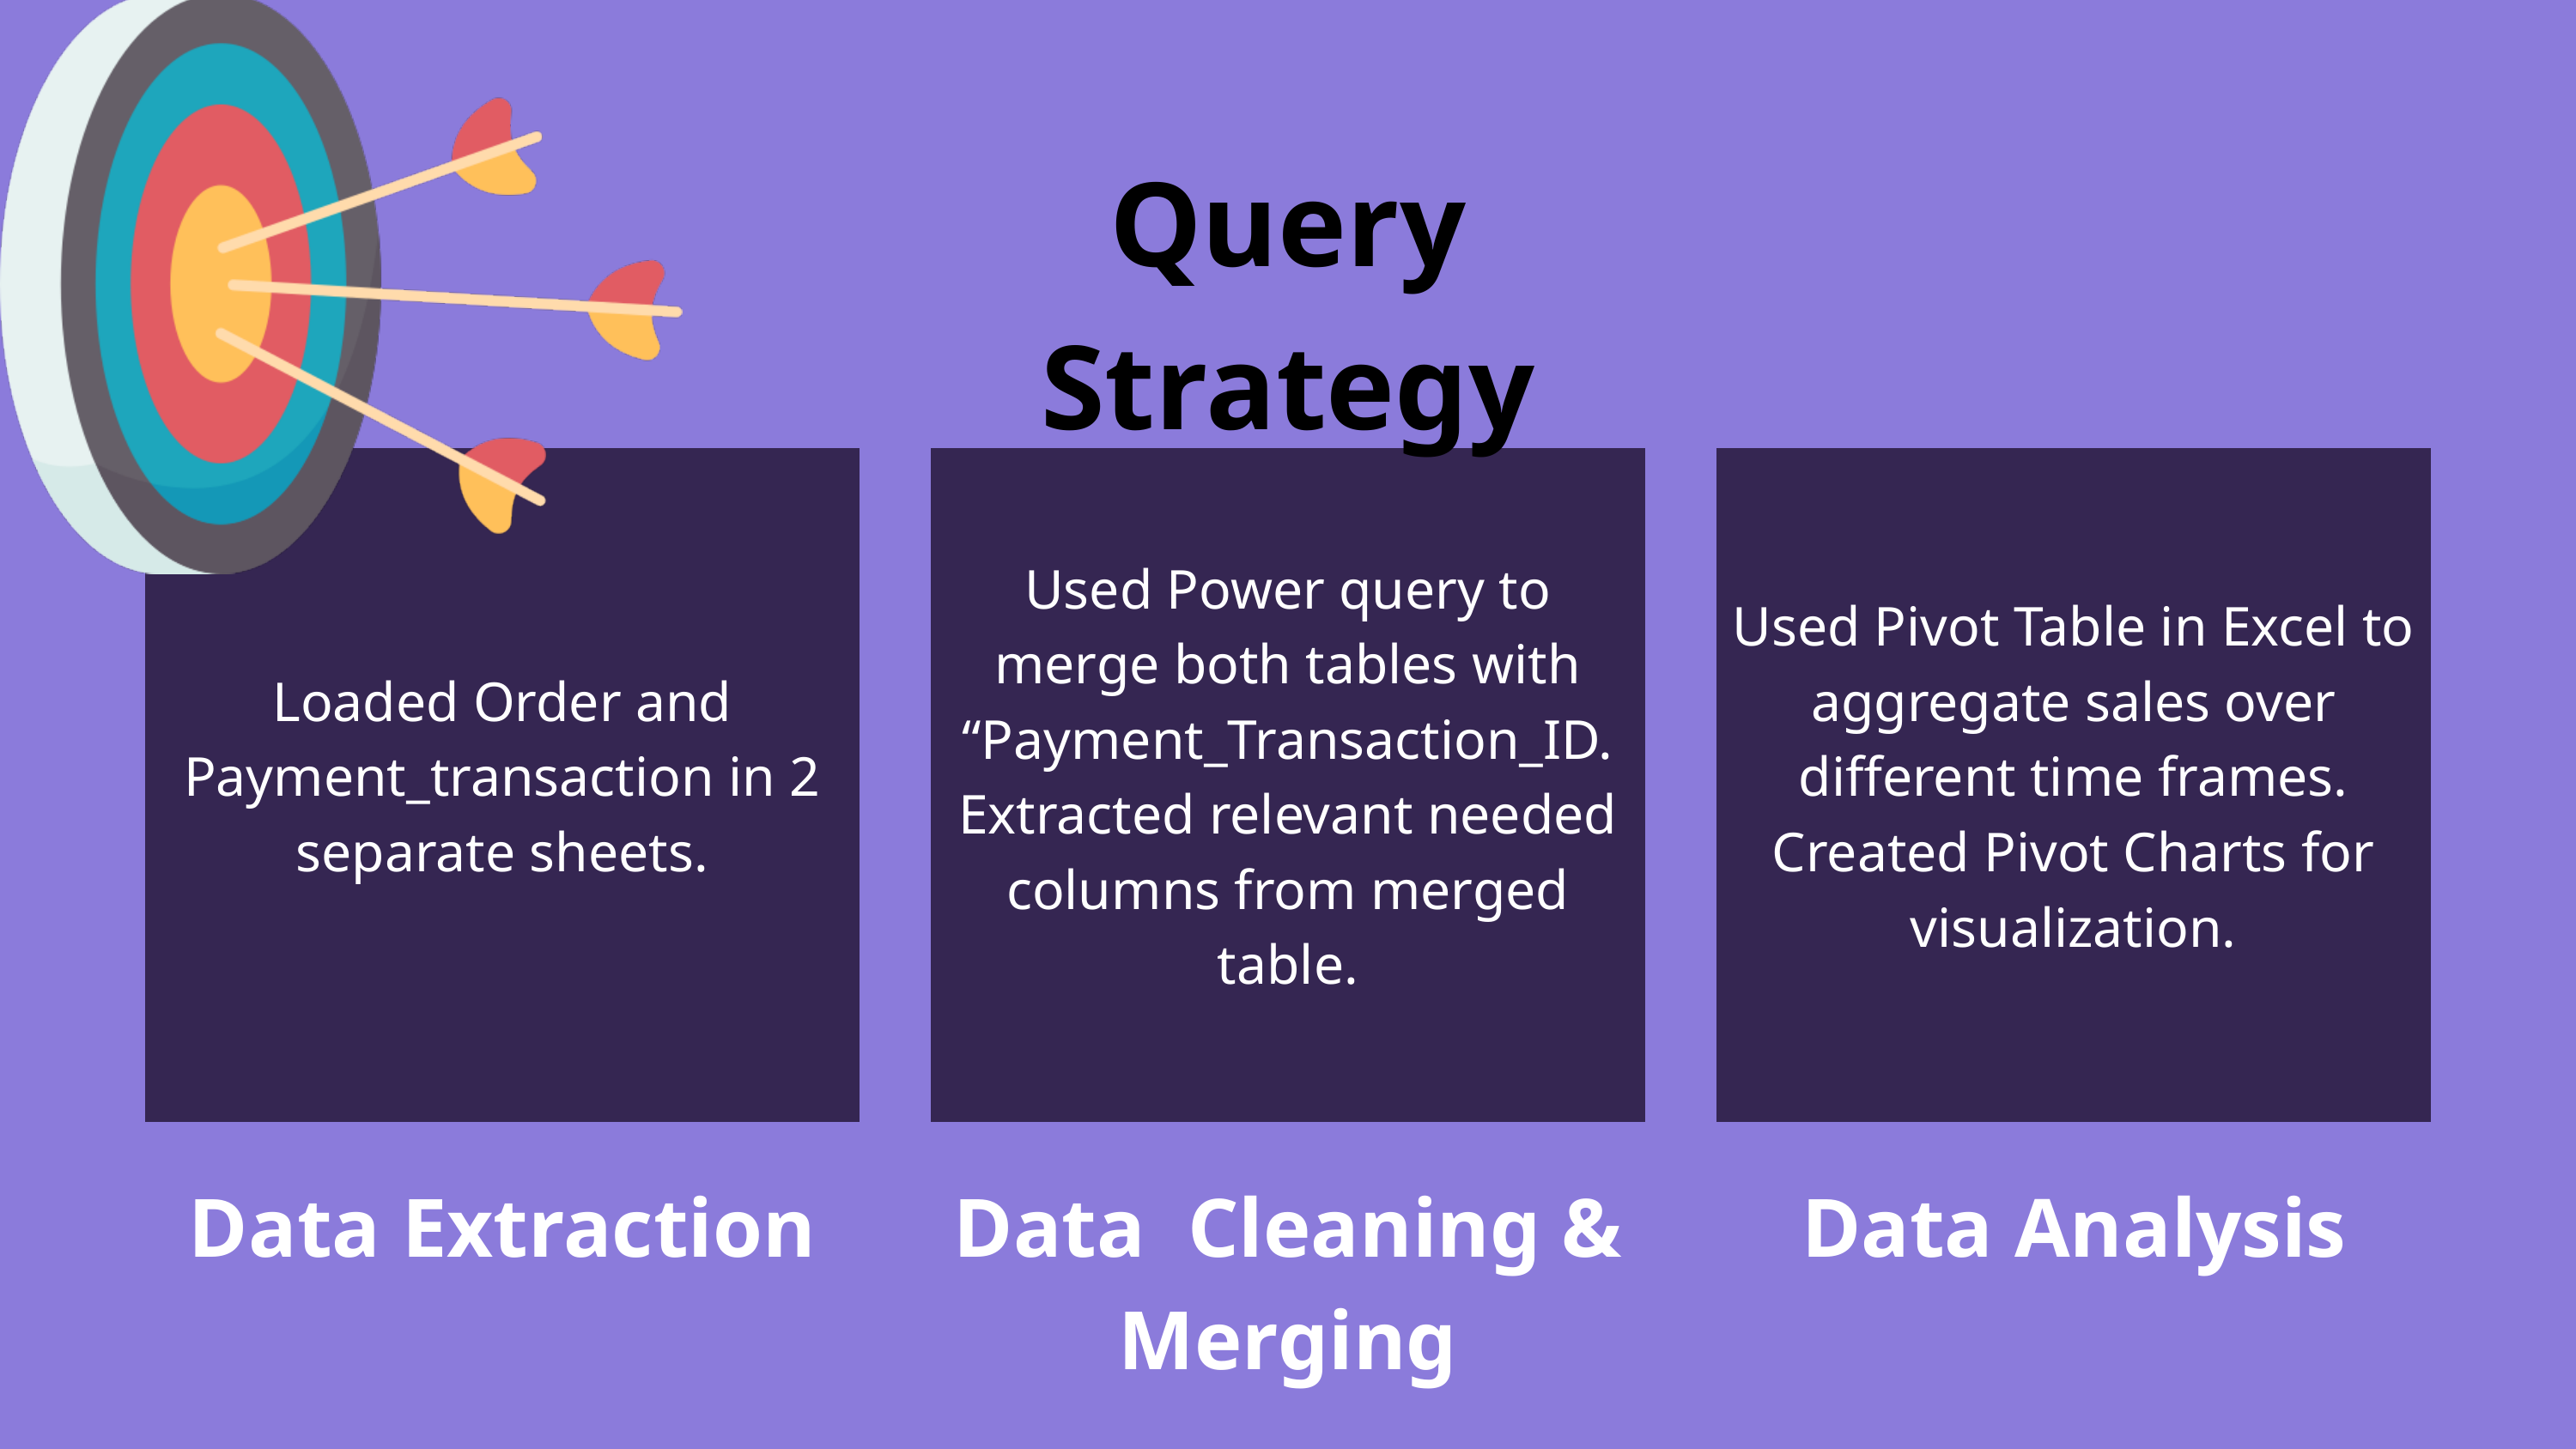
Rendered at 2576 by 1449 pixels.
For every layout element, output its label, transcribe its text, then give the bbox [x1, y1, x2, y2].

text_box Data Analysis [1716, 1160, 2432, 1274]
text_box Data Extraction [144, 1160, 860, 1274]
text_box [1716, 447, 2432, 1123]
text_box [0, 0, 683, 574]
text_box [930, 447, 1646, 1123]
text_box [144, 447, 860, 1123]
text_box Data Cleaning & Merging [930, 1160, 1646, 1386]
text_box Query Strategy [860, 127, 1716, 453]
